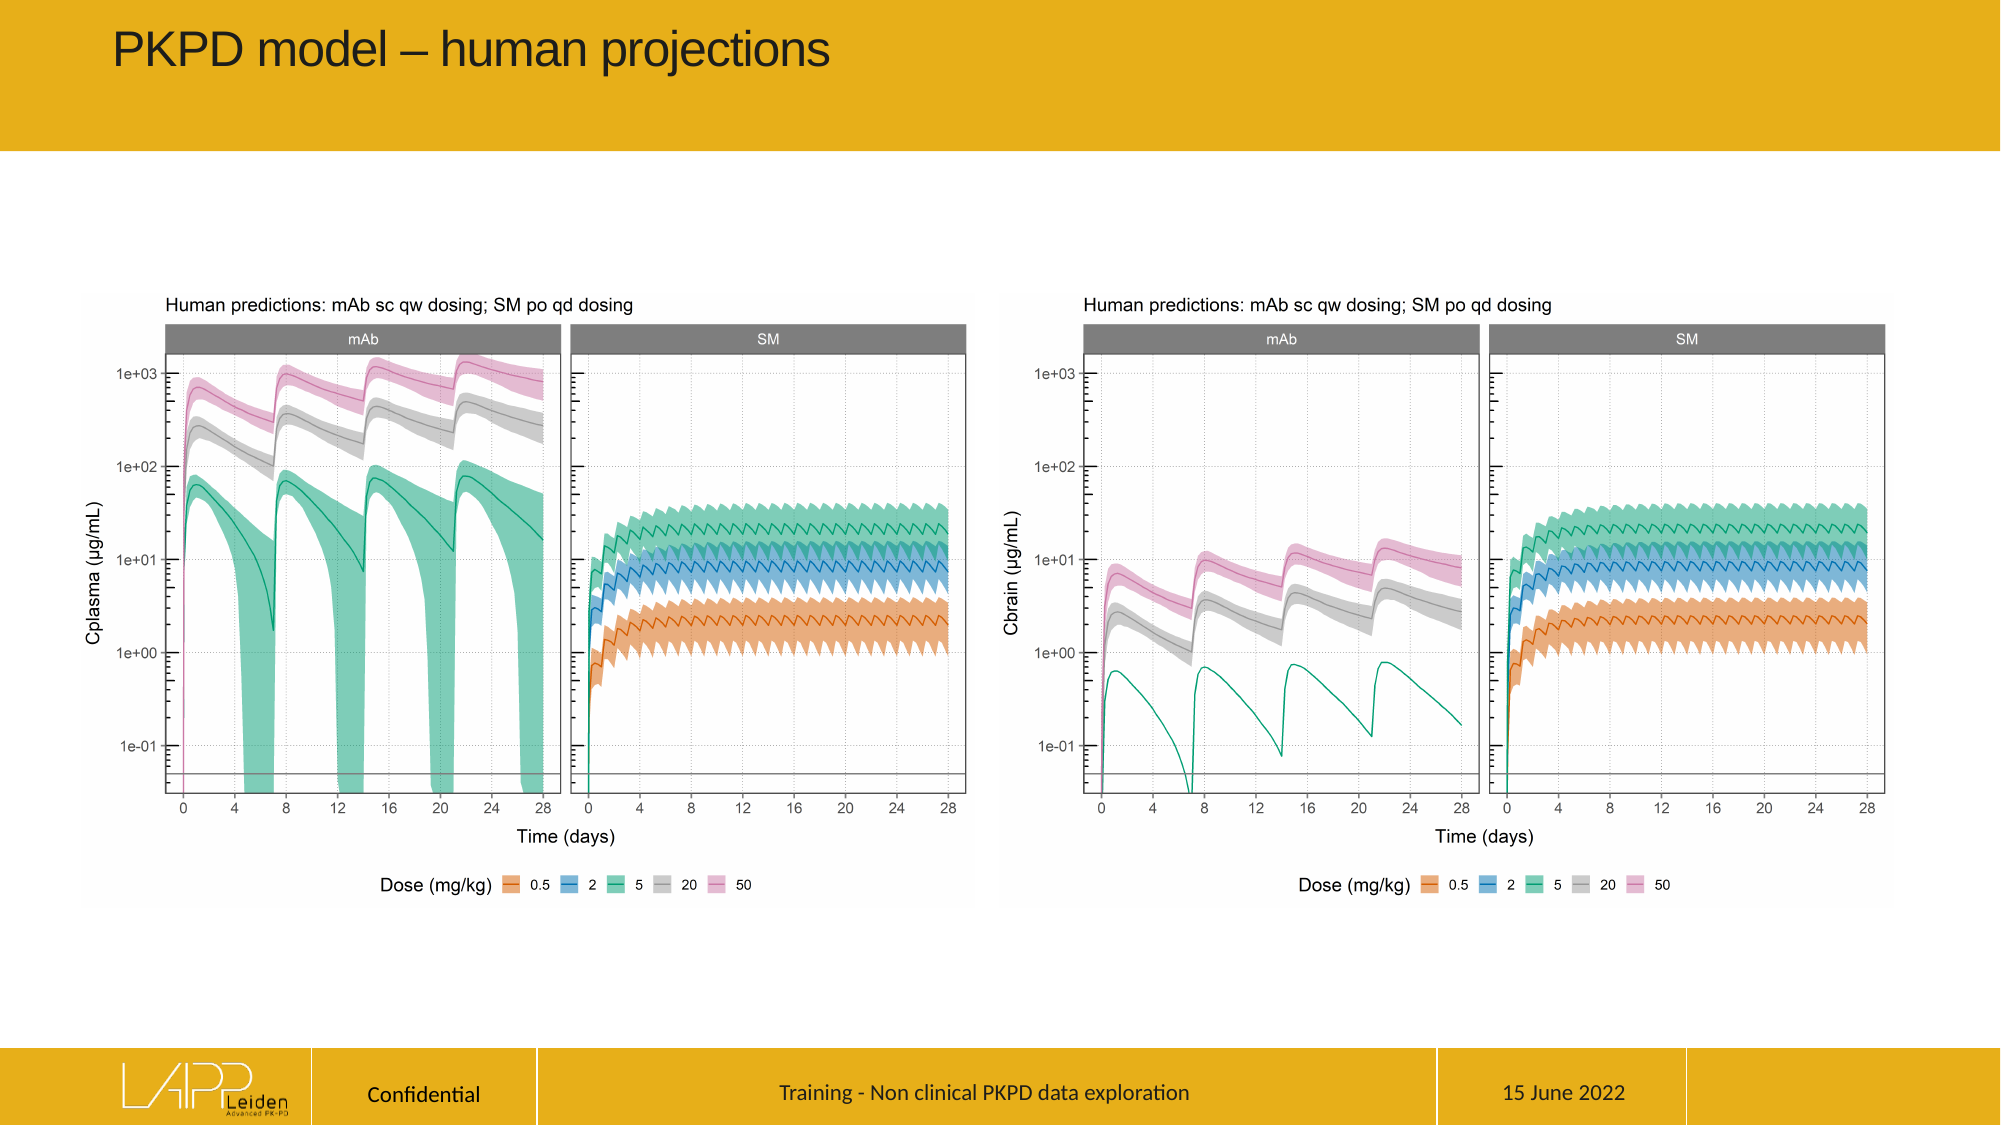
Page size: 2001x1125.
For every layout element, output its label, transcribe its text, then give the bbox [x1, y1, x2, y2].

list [999, 293, 1894, 909]
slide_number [1451, 1060, 1677, 1121]
footer Training - Non clinical PKPD data exploration [548, 1061, 1422, 1122]
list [81, 293, 975, 909]
picture [85, 1018, 322, 1125]
title PKPD model – human projections [112, 22, 1894, 77]
